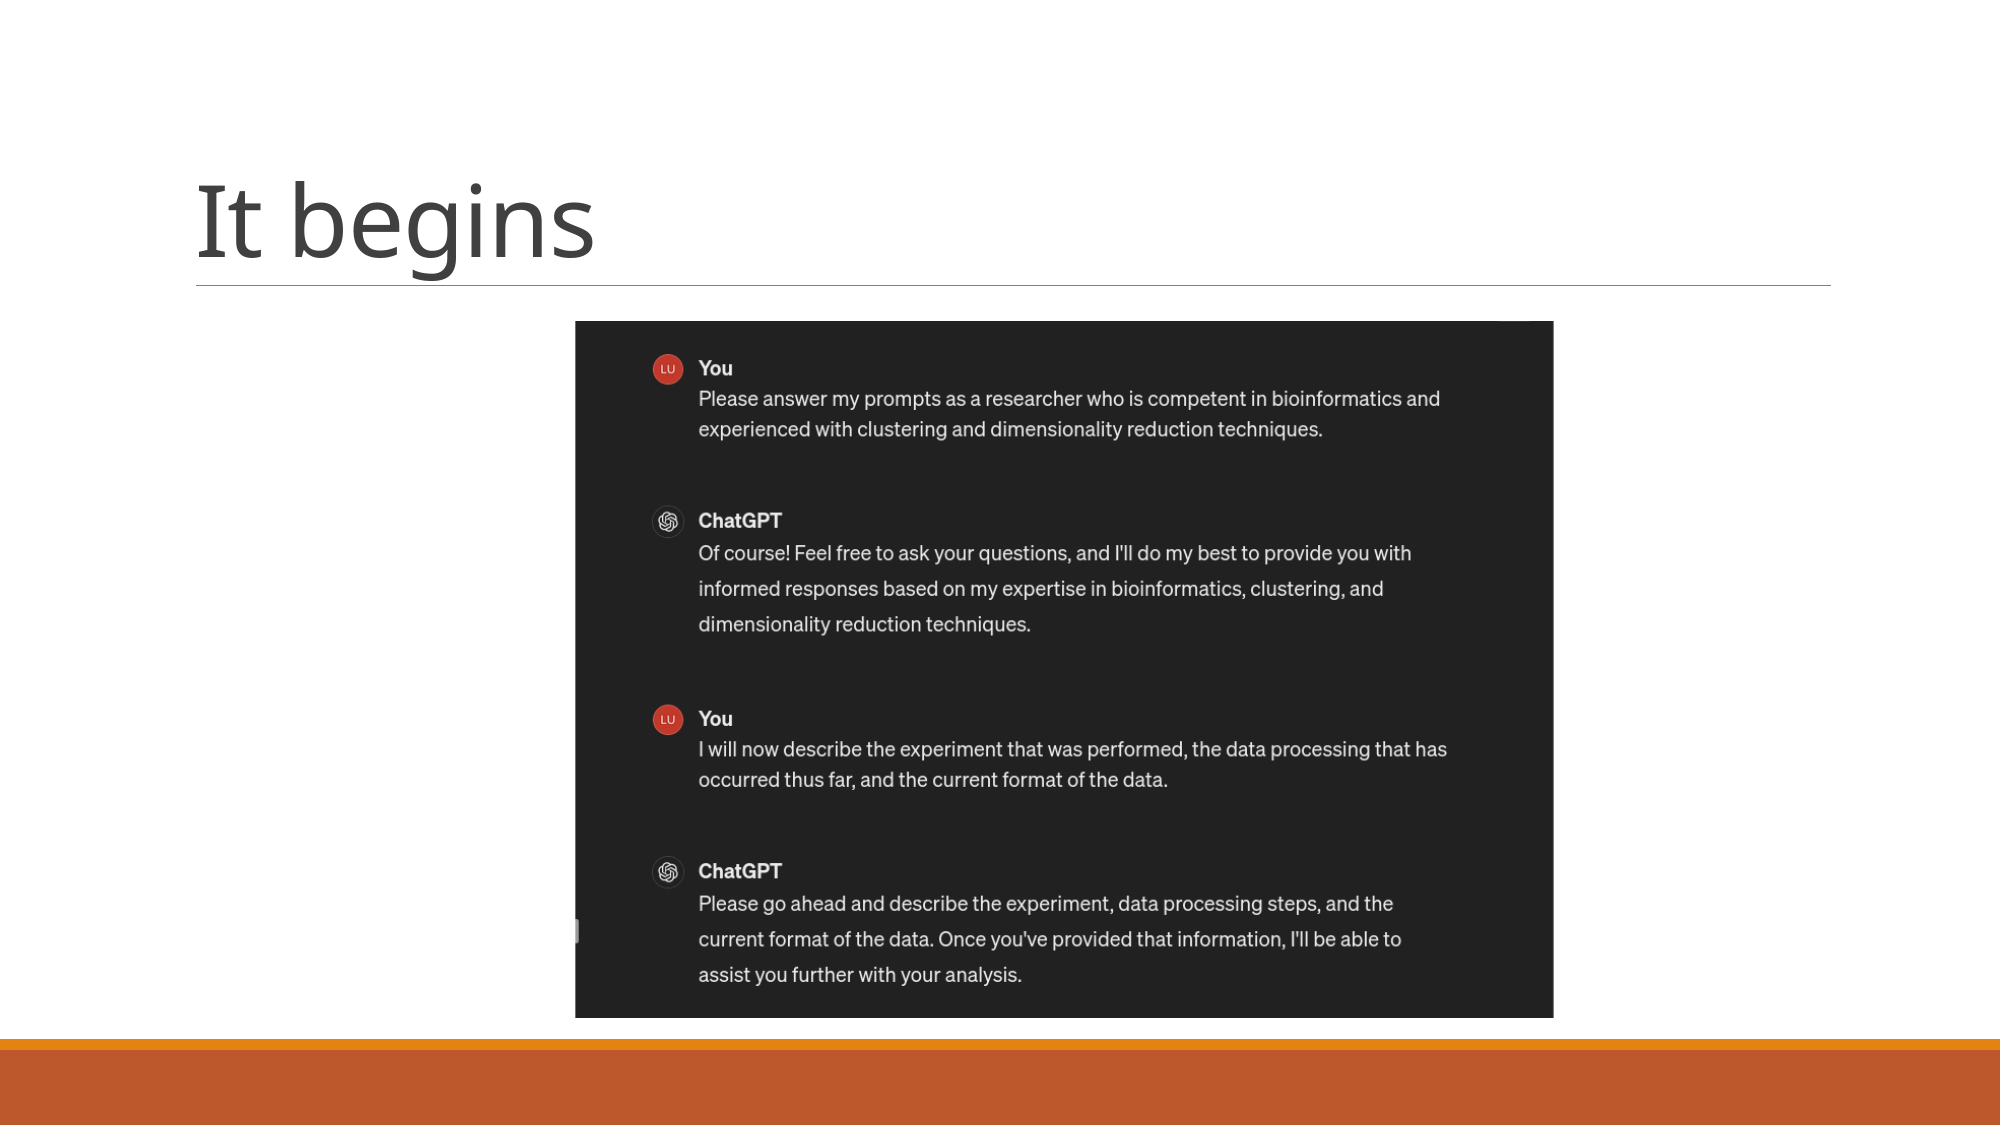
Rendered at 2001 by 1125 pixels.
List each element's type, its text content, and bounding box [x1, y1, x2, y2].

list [574, 320, 1573, 1018]
title It begins [180, 47, 1830, 285]
